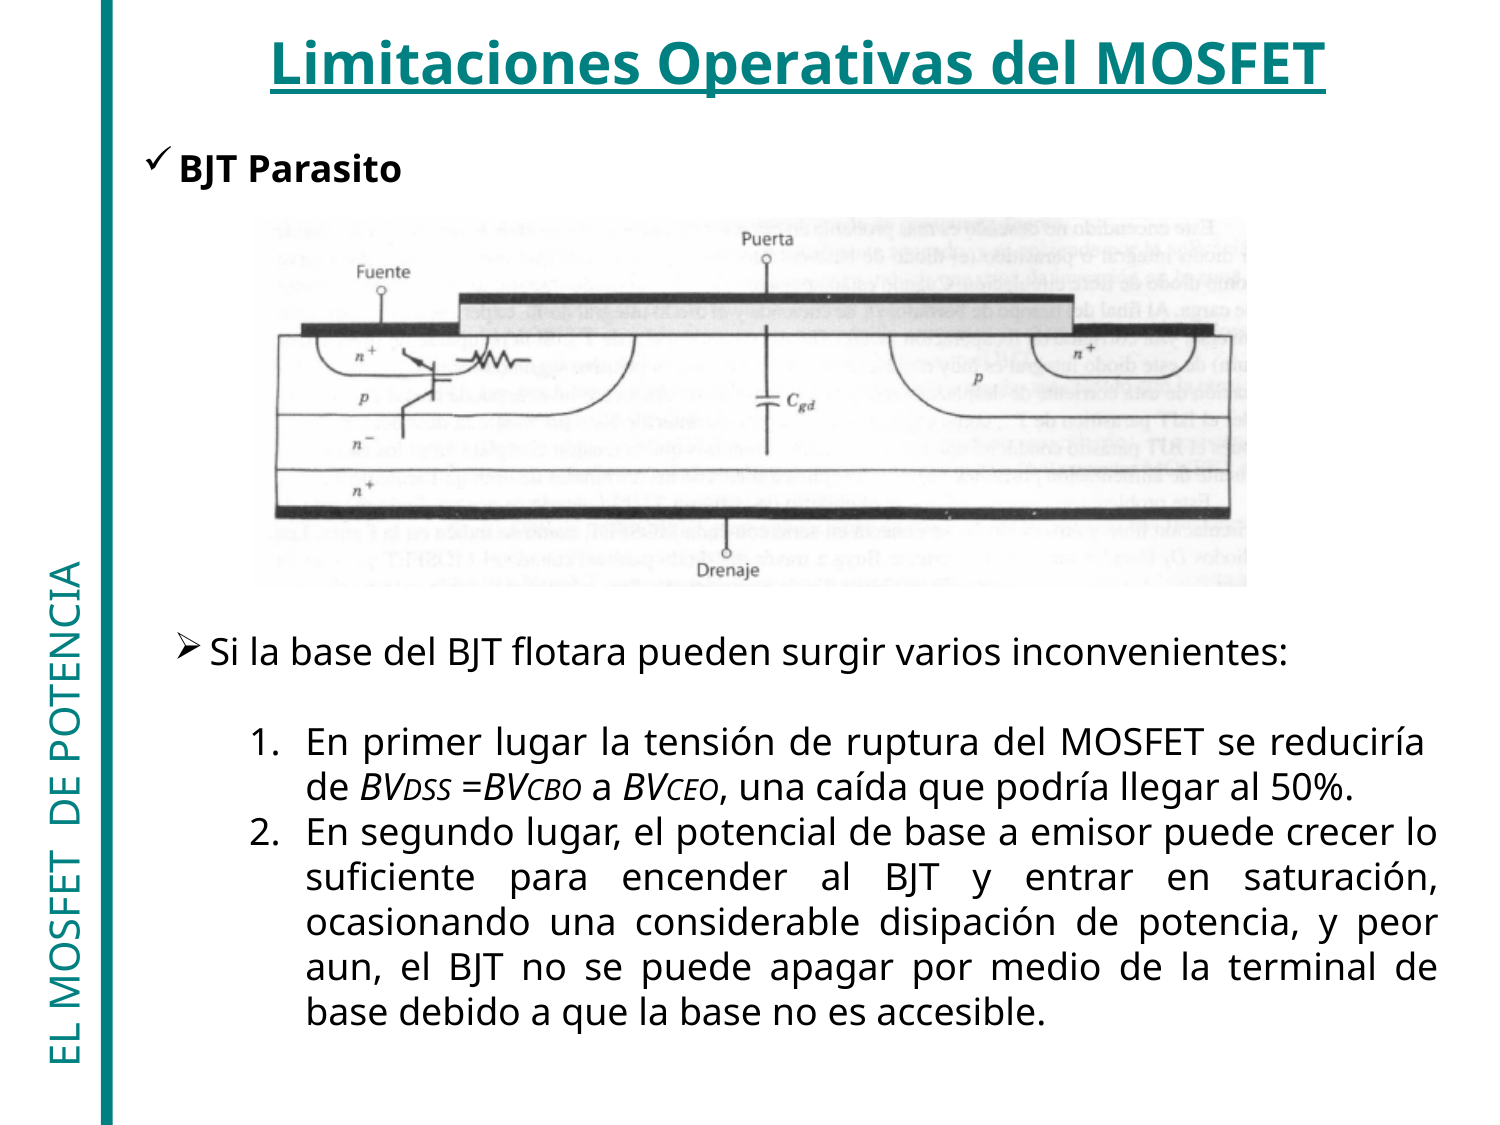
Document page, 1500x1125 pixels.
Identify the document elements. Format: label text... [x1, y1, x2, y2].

text_box Limitaciones Operativas del MOSFET [254, 19, 1376, 104]
picture [252, 217, 1248, 587]
text_box Si la base del BJT flotara pueden surgir varios inconvenientes: En primer lugar la tensión de ruptura del MOSFET se reduciría de BVDSS =BVCBO a BVCEO, una caída que podría llegar al 50%. En segundo lugar, el potencial de base a emisor puede crecer lo suficiente para encender al BJT y entrar en saturación, ocasionando una considerable disipación de potencia, y peor aun, el BJT no se puede apagar por medio de la terminal de base debido a que la base no es accesible. [159, 620, 1455, 1041]
text_box BJT Parasito [128, 137, 418, 197]
text_box [100, 0, 113, 1125]
text_box EL MOSFET DE POTENCIA [30, 31, 96, 1083]
